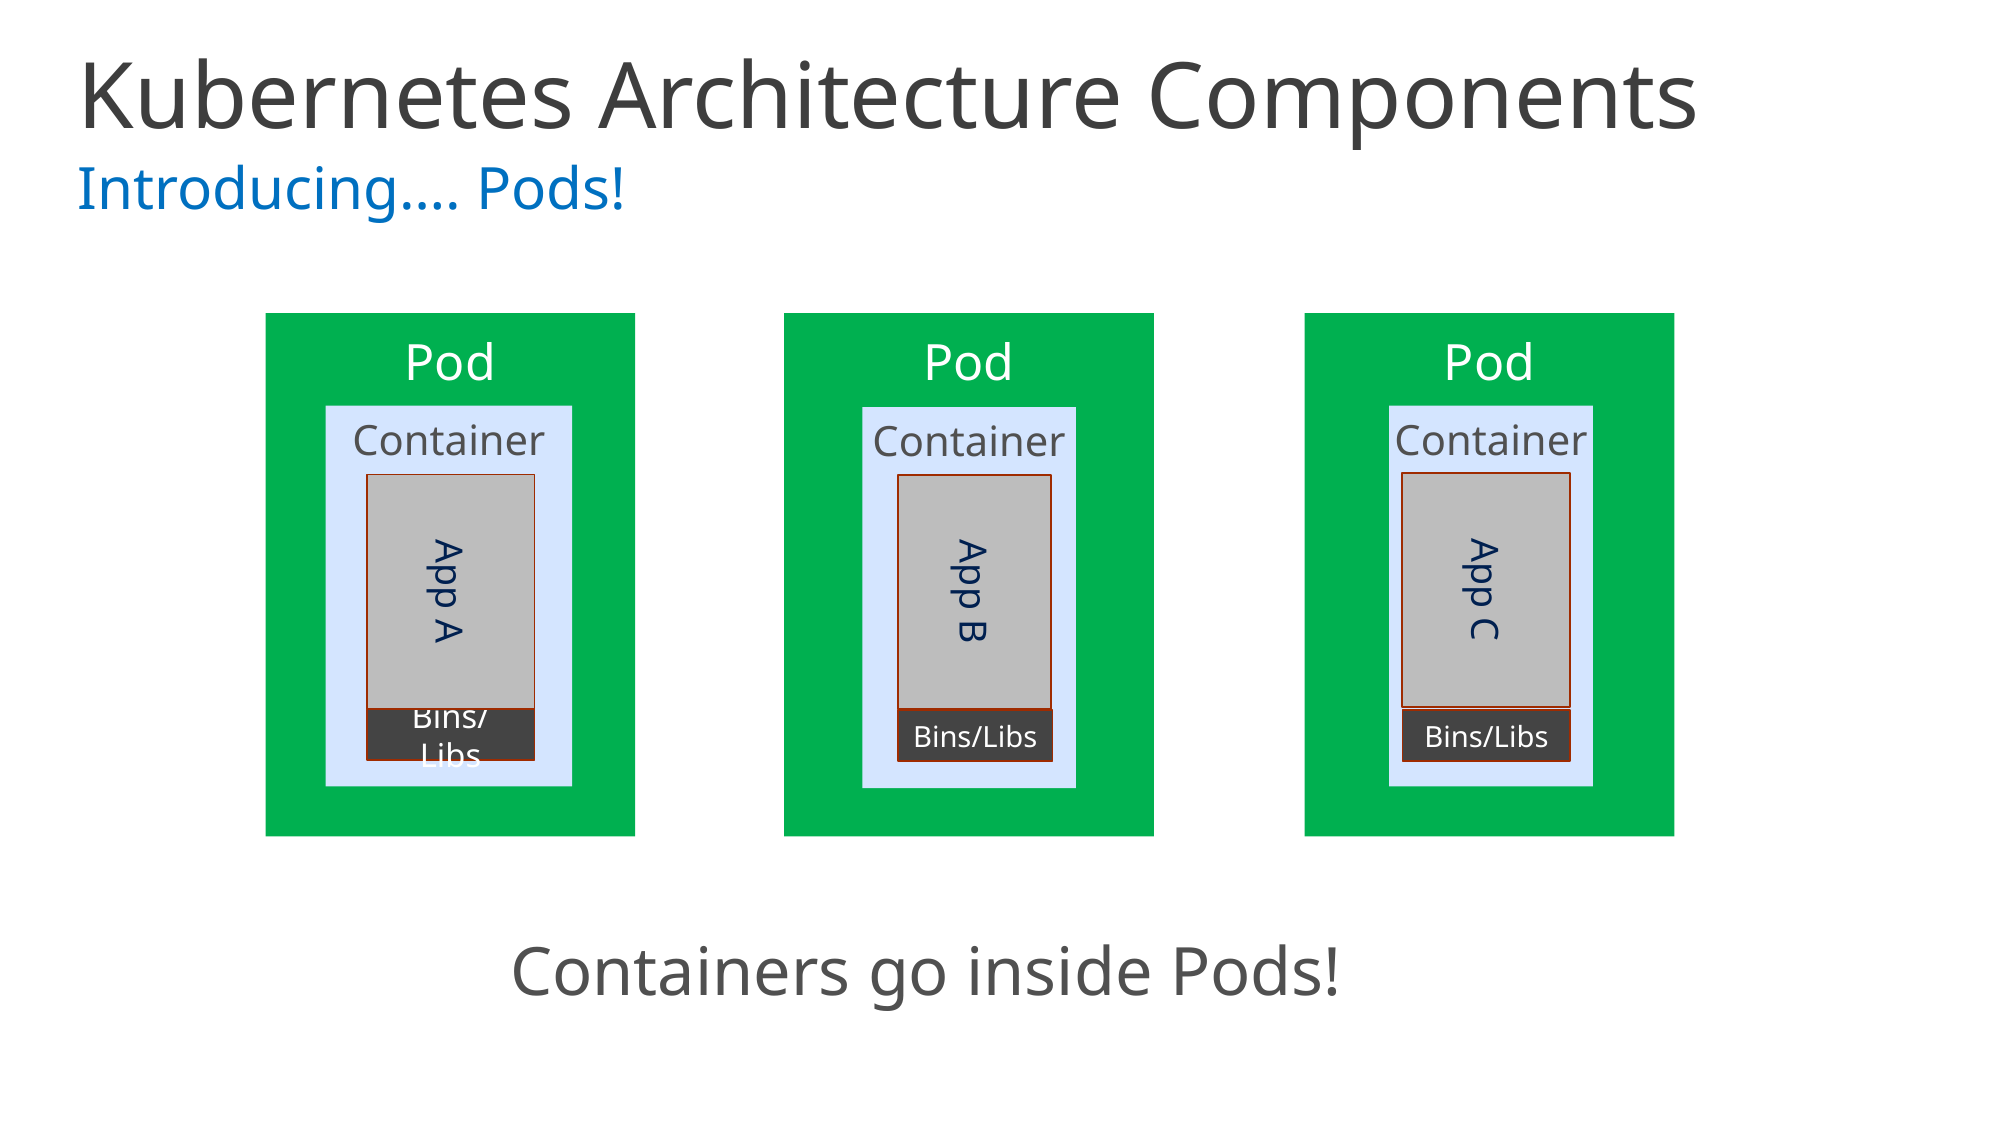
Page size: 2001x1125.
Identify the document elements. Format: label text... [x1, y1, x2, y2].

text_box Pod [783, 312, 1155, 837]
text_box Pod [1304, 312, 1675, 837]
text_box Containers go inside Pods! [289, 914, 1564, 1034]
text_box Bins/Libs [1402, 709, 1571, 761]
text_box Container [1389, 405, 1593, 787]
text_box Pod [265, 312, 636, 837]
text_box Kubernetes Architecture Components Introducing…. Pods! [77, 48, 1788, 223]
text_box Container [862, 407, 1076, 789]
text_box App A [366, 474, 535, 709]
text_box Bins/Libs [366, 709, 535, 760]
text_box App C [1402, 472, 1571, 708]
text_box Bins/Libs [897, 710, 1053, 761]
text_box Container [325, 405, 573, 787]
text_box App B [897, 475, 1051, 710]
